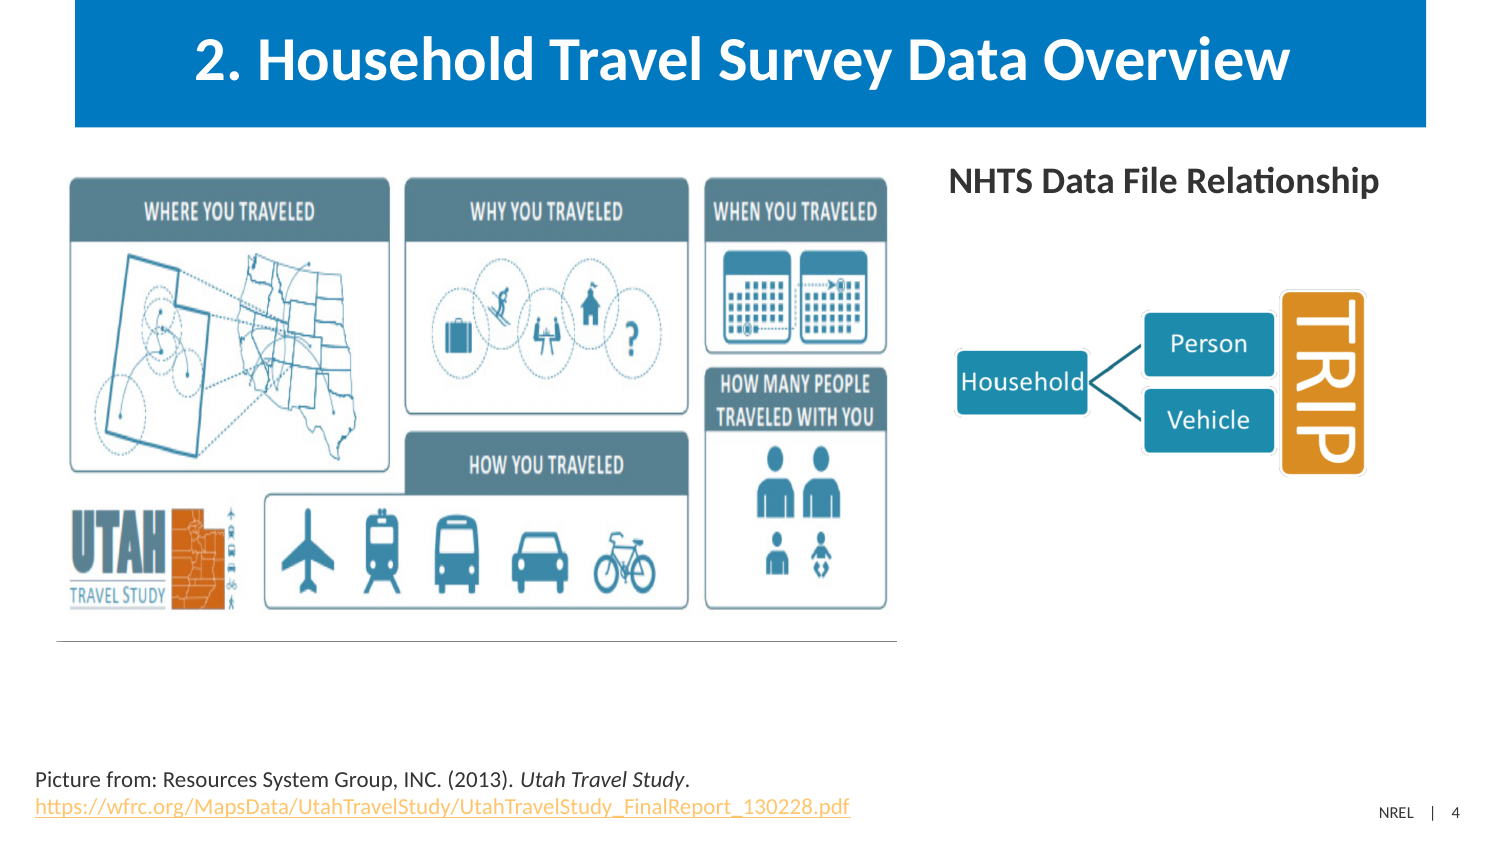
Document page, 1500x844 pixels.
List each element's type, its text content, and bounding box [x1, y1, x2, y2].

picture [941, 274, 1382, 497]
title 2. Household Travel Survey Data Overview [75, 0, 1427, 128]
text_box Picture from: Resources System Group, INC. (2013). Utah Travel Study. https://wfrc.org/MapsData/UtahTravelStudy/UtahTravelStudy_FinalReport_130228.pdf [20, 757, 1500, 827]
text_box NHTS Data File Relationship [933, 148, 1447, 209]
picture [56, 167, 898, 642]
